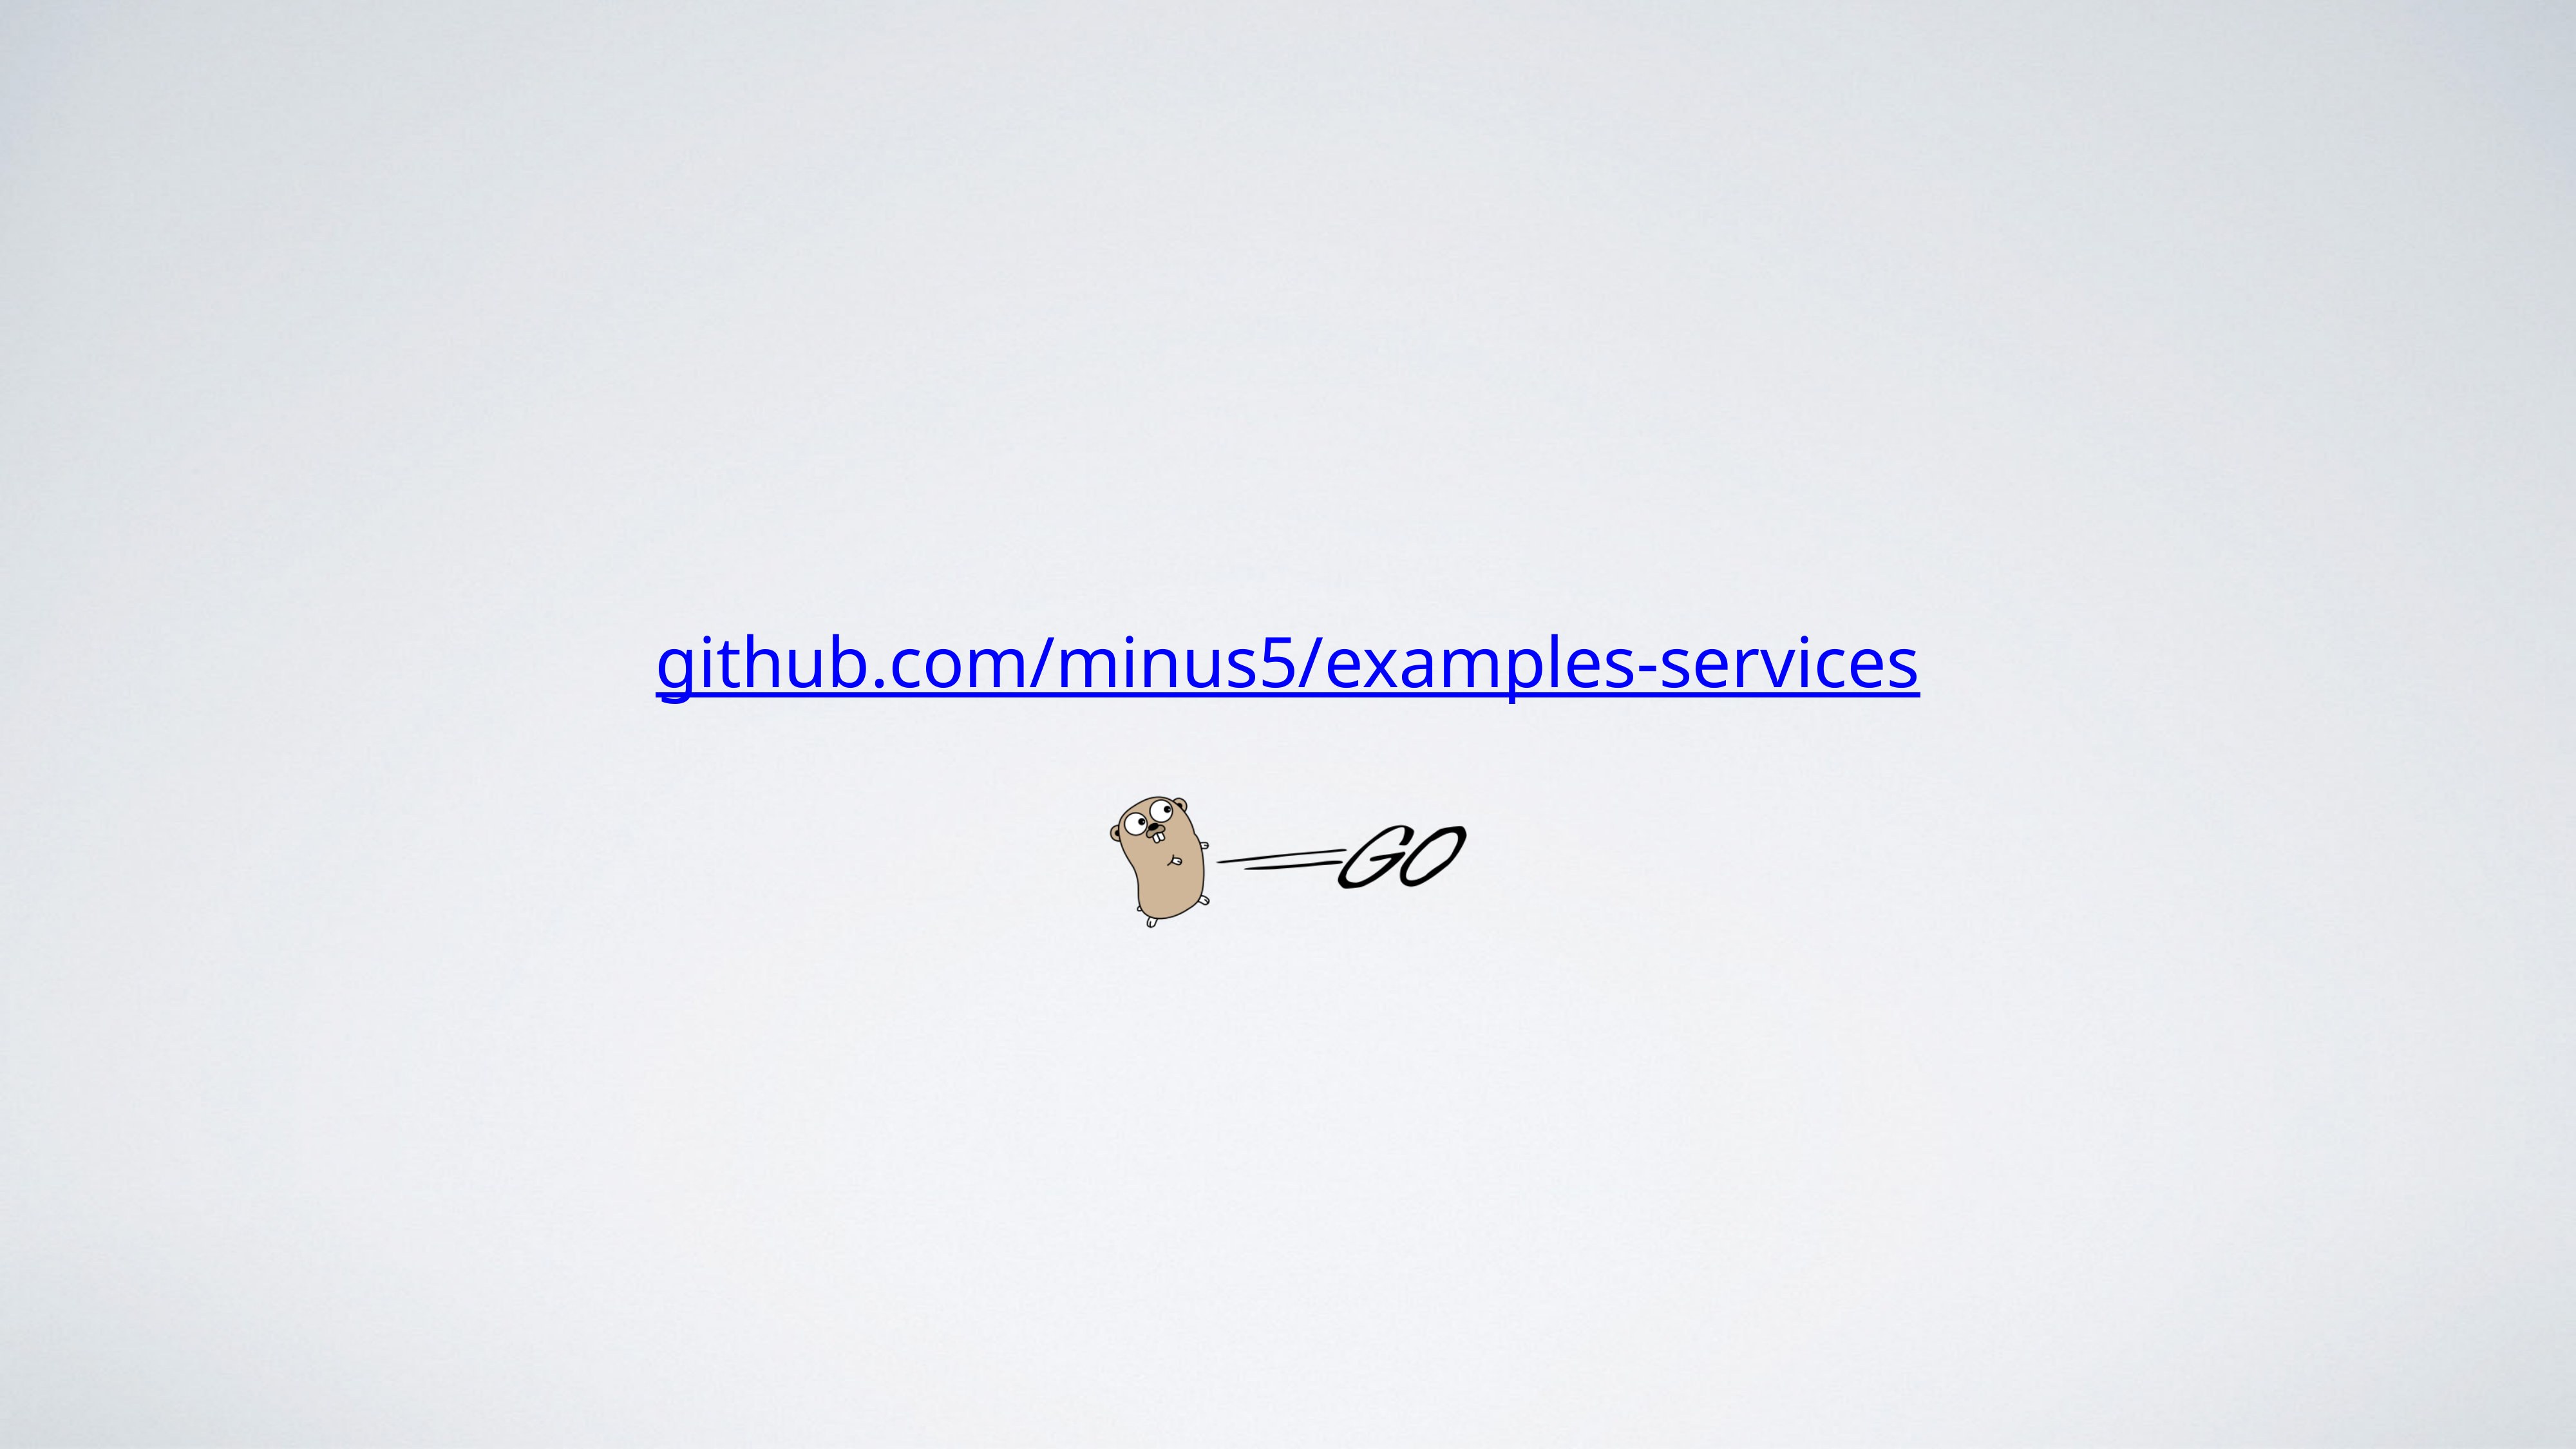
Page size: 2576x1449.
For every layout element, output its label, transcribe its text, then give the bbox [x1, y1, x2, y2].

picture [0, 0, 2576, 1449]
list github.com/minus5/examples-services [510, 616, 2066, 714]
